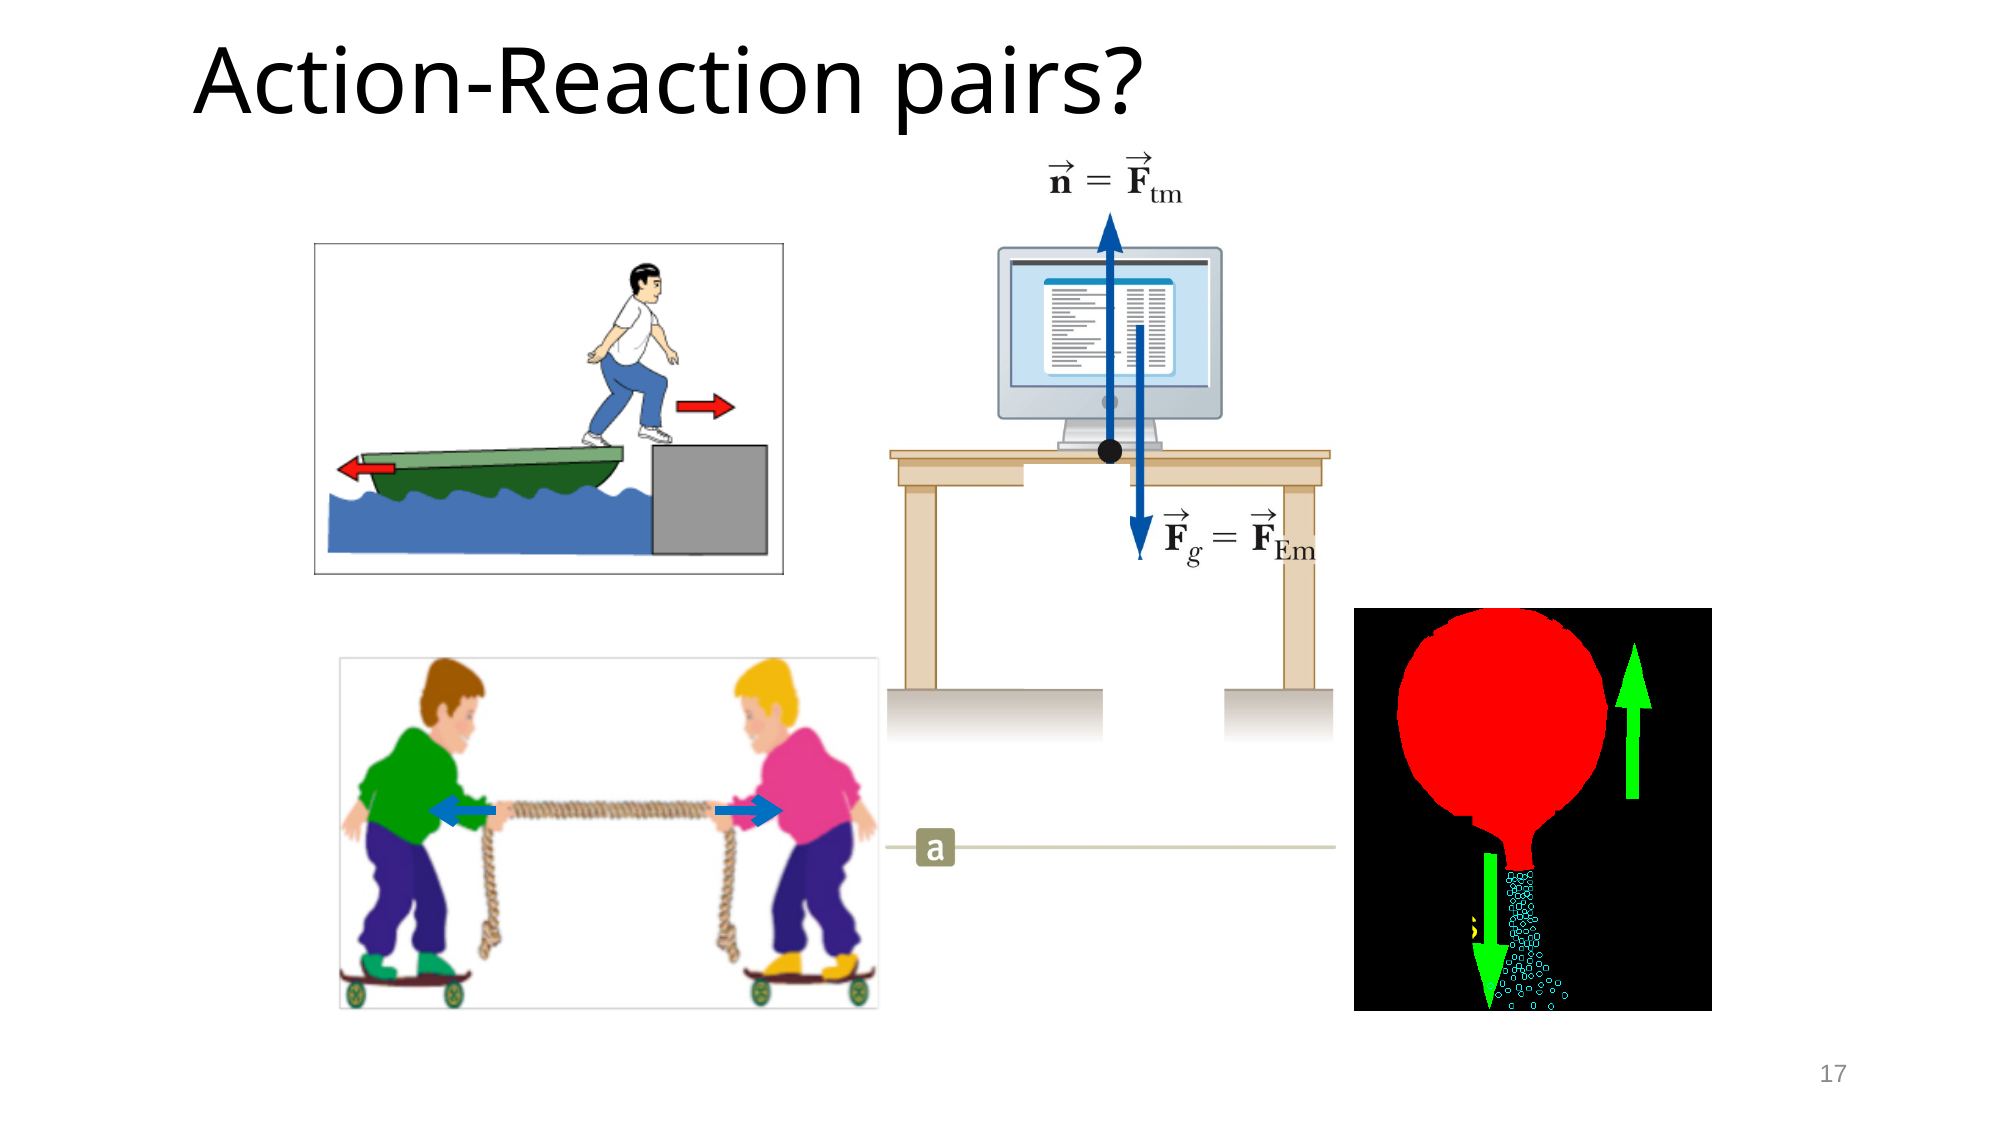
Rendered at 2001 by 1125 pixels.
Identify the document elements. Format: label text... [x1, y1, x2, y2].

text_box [885, 145, 1336, 872]
slide_number 17 [1412, 1042, 1863, 1103]
picture [338, 656, 881, 1011]
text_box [1354, 608, 1712, 1011]
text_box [314, 243, 784, 575]
title Action-Reaction pairs? [178, 10, 1416, 156]
